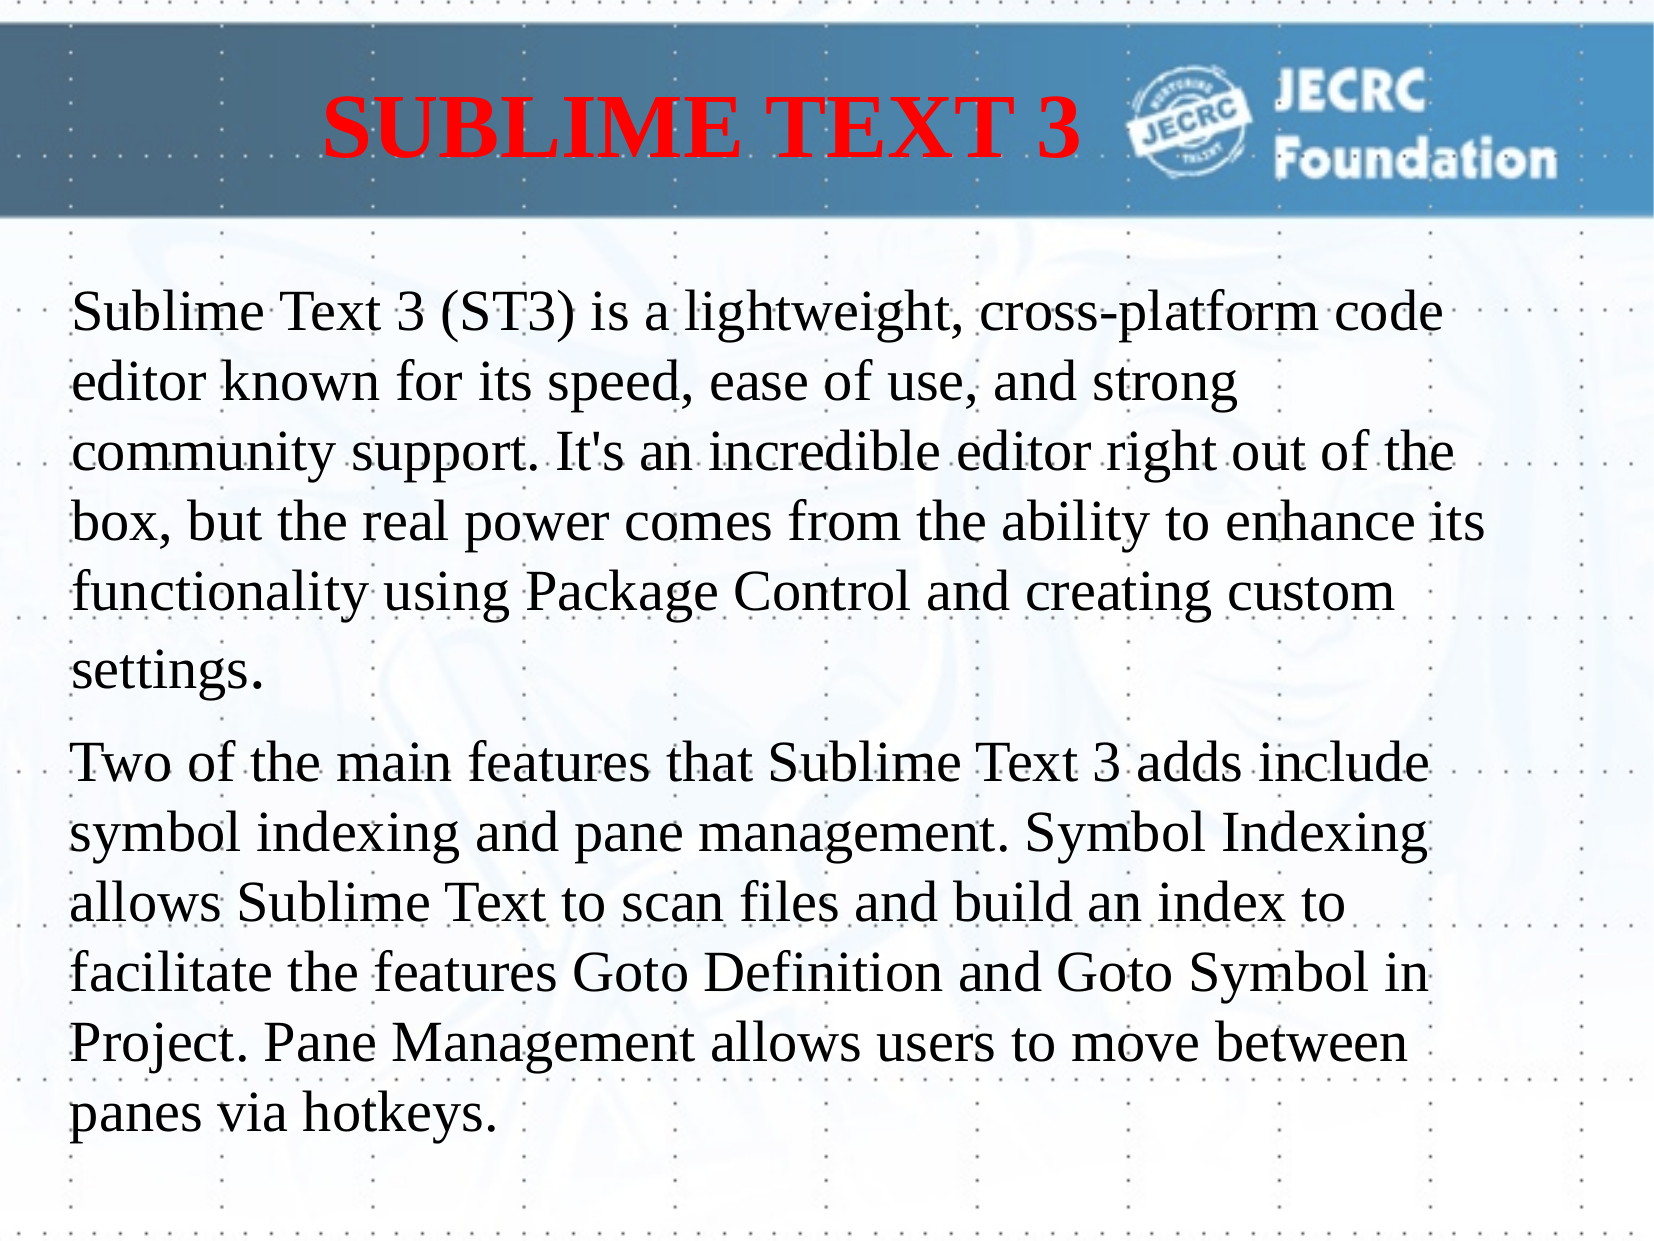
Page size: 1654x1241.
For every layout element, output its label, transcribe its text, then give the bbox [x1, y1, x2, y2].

text_box Two of the main features that Sublime Text 3 adds include symbol indexing and pane management. Symbol Indexing allows Sublime Text to scan files and build an index to facilitate the features Goto Definition and Goto Symbol in Project. Pane Management allows users to move between panes via hotkeys. [55, 715, 1565, 1151]
title SUBLIME TEXT 3 [0, 58, 1447, 265]
list Sublime Text 3 (ST3) is a lightweight, cross-platform code editor known for its speed, ease of use, and strong community support. It's an incredible editor right out of the box, but the real power comes from the ability to enhance its functionality using Package Control and creating custom settings. [33, 264, 1523, 1084]
